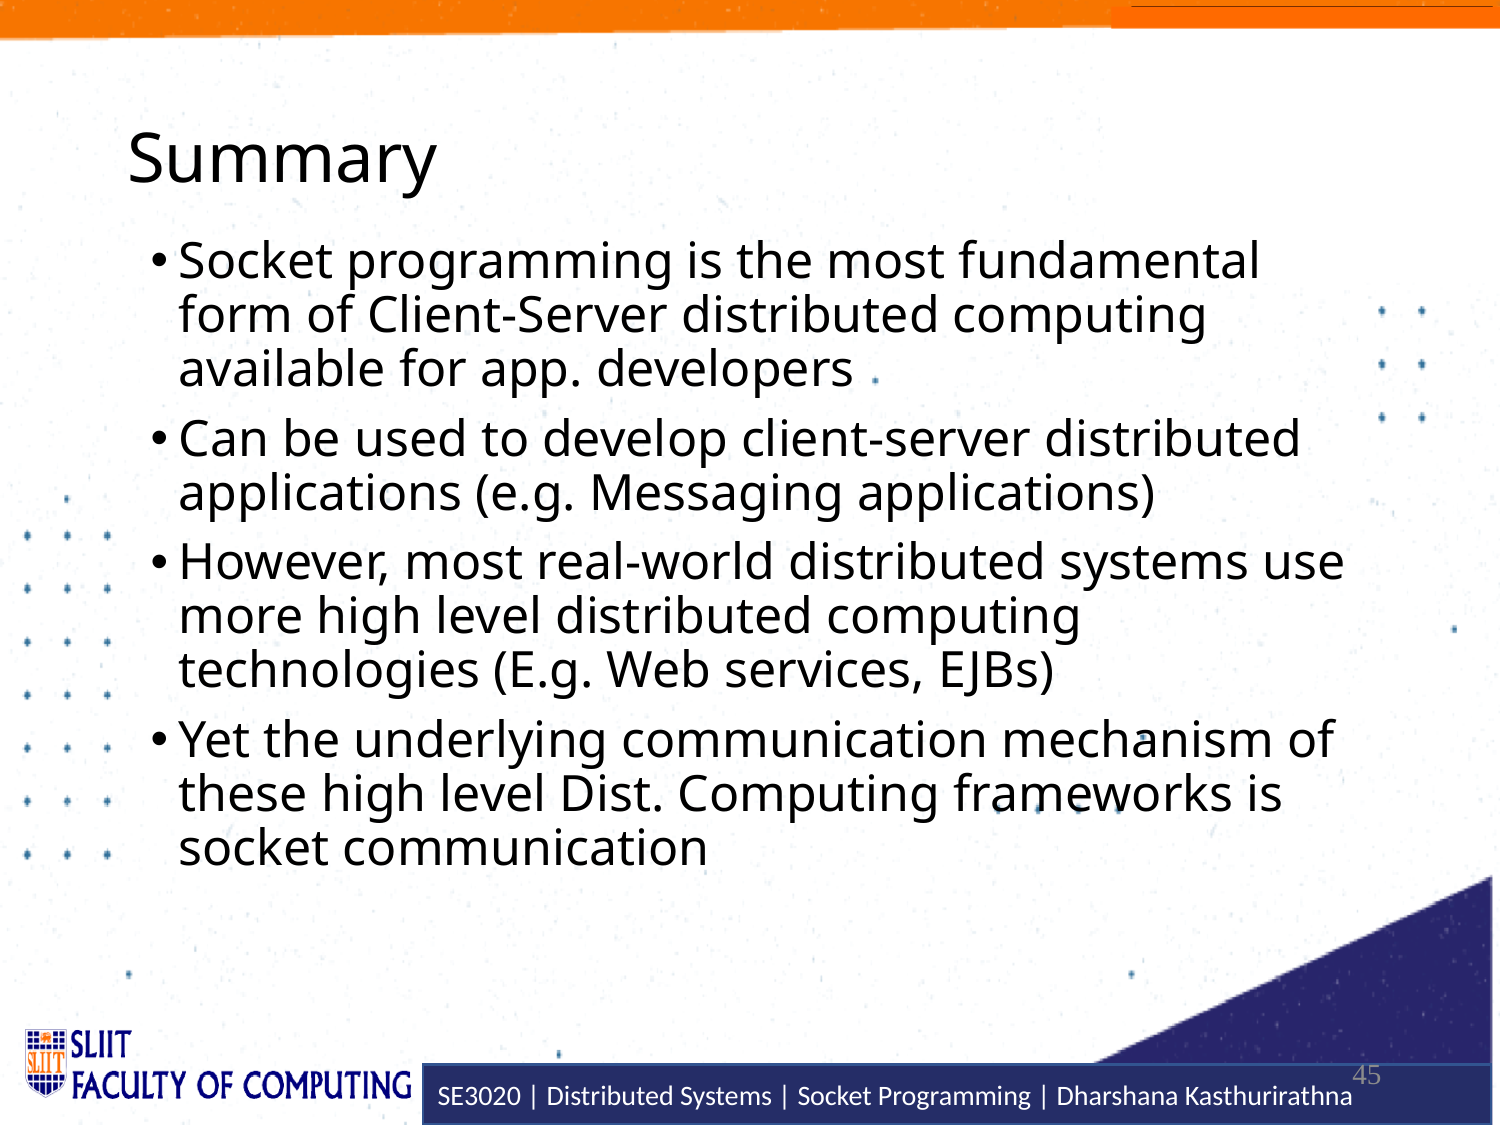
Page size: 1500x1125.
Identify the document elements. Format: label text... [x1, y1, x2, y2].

slide_number 45 [1059, 1042, 1397, 1103]
picture [0, 0, 1500, 1125]
footer [496, 1042, 1004, 1103]
list Socket programming is the most fundamental form of Client-Server distributed computing available for app. developers Can be used to develop client-server distributed applications (e.g. Messaging applications) However, most real-world distributed systems use more high level distributed computing technologies (E.g. Web services, EJBs) Yet the underlying communication mechanism of these high level Dist. Computing frameworks is socket communication [135, 228, 1380, 1038]
title Summary [112, 66, 1388, 254]
